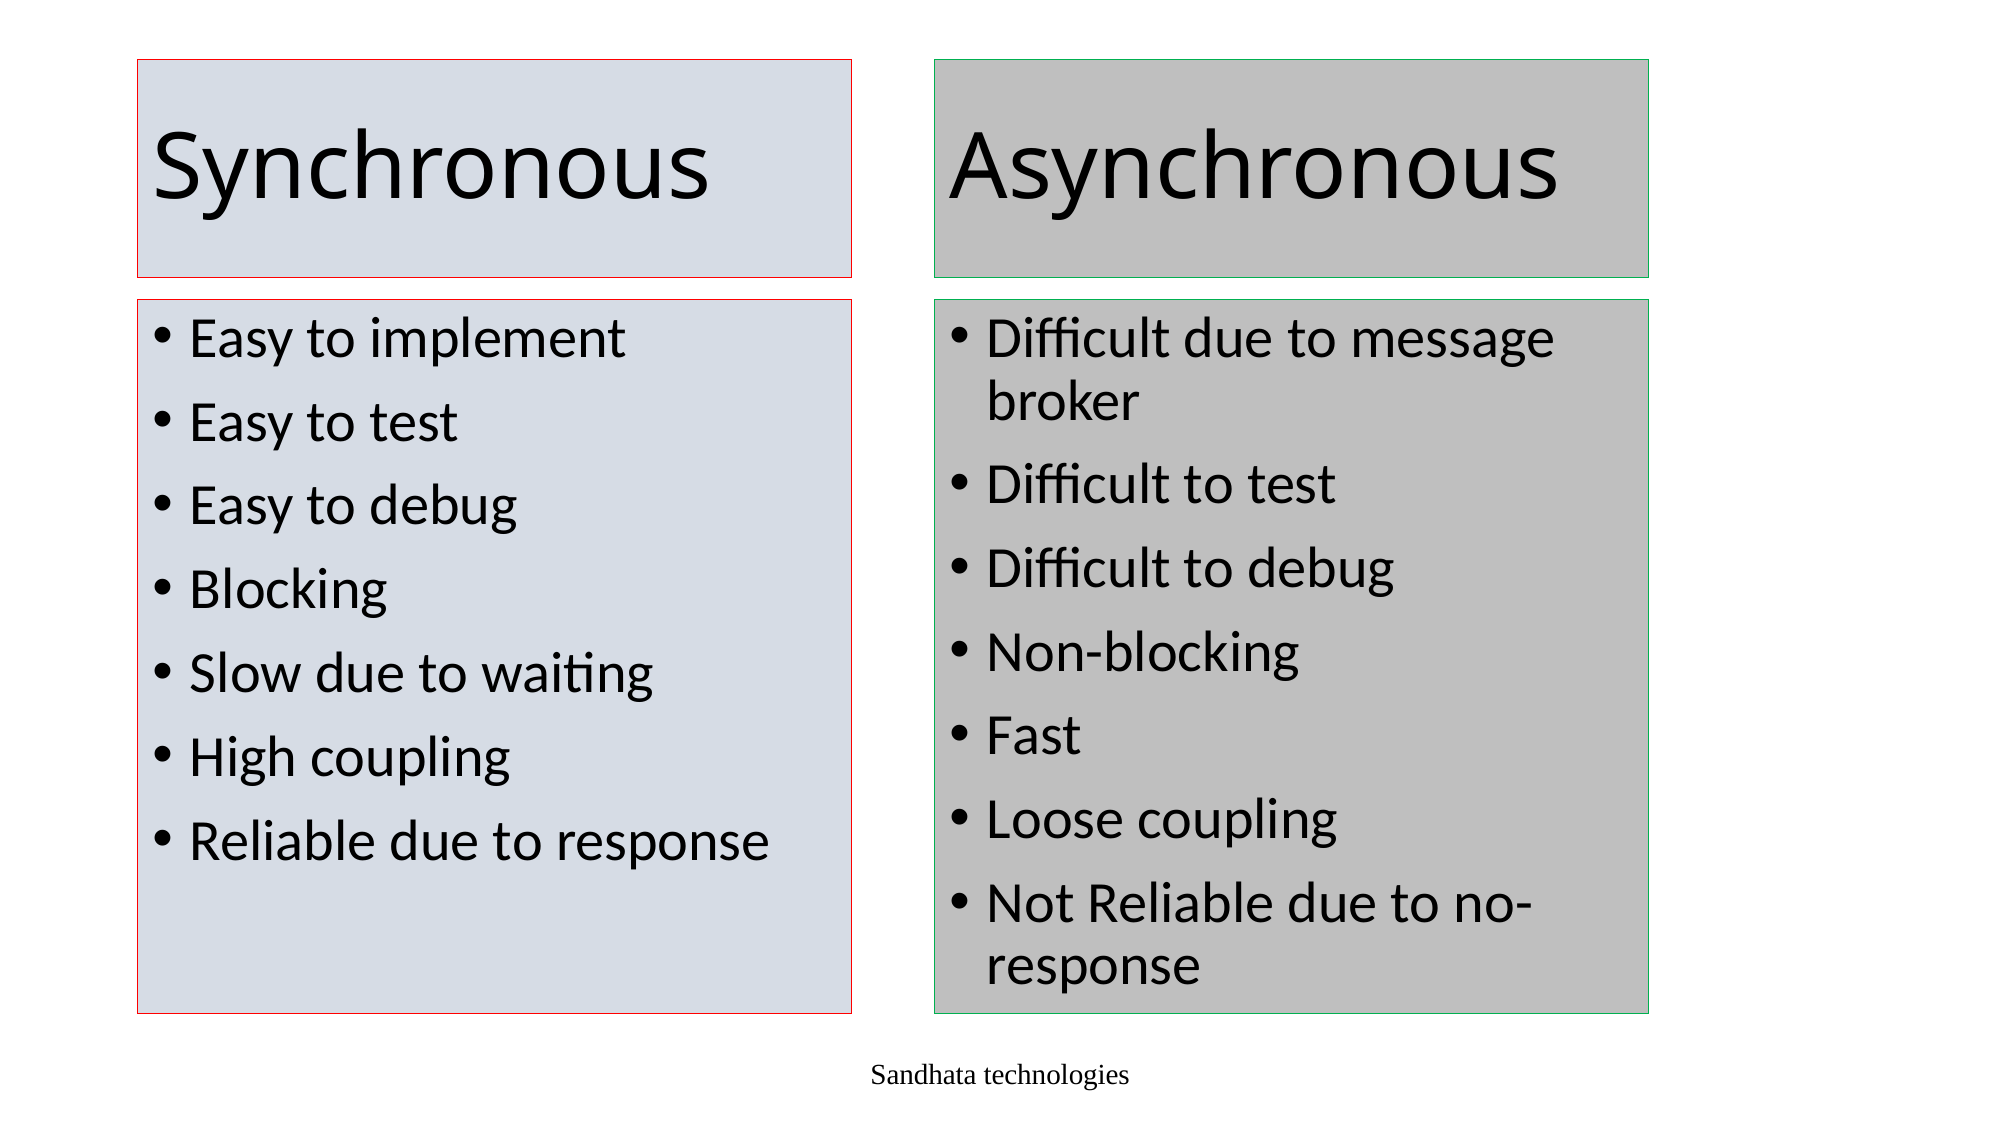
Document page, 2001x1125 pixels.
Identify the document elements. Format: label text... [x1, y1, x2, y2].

footer Sandhata technologies [662, 1042, 1338, 1103]
text_box Asynchronous [934, 59, 1649, 278]
list Easy to implement Easy to test Easy to debug Blocking Slow due to waiting High coupling Reliable due to response [137, 299, 852, 1014]
title Synchronous [137, 59, 852, 278]
text_box Difficult due to message broker Difficult to test Difficult to debug Non-blocking Fast Loose coupling Not Reliable due to no-response [934, 299, 1649, 1014]
